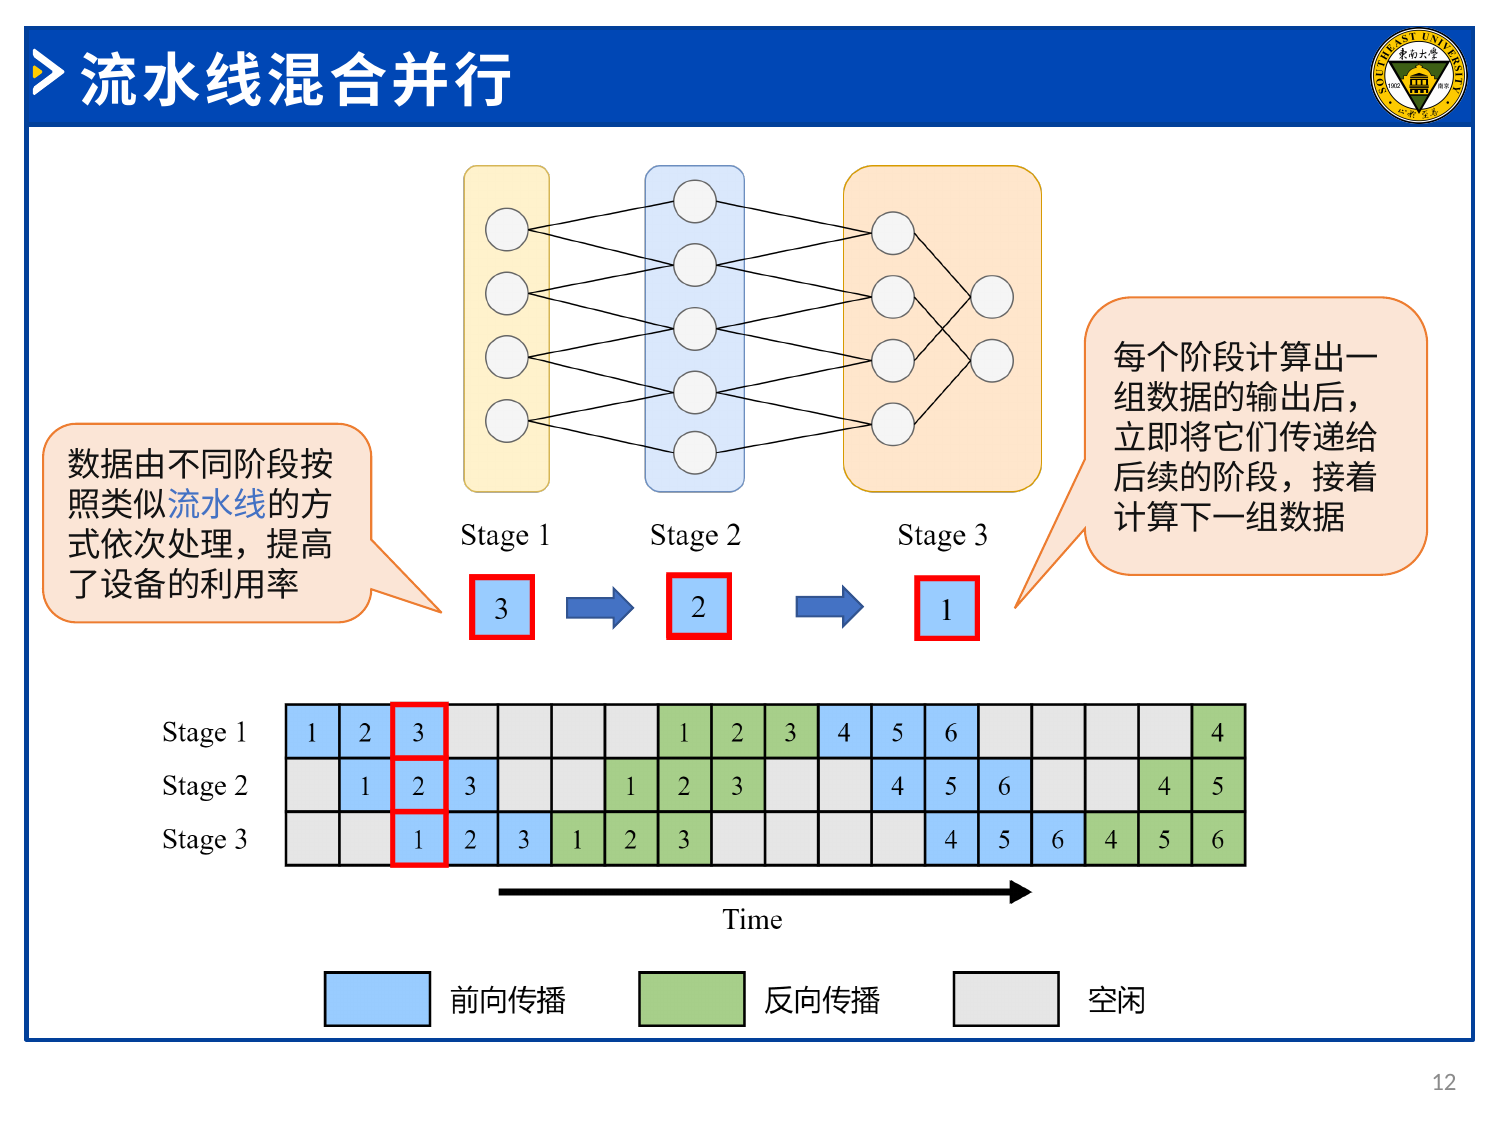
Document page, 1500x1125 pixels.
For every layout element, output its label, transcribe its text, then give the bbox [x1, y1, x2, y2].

picture [1370, 27, 1468, 124]
text_box 每个阶段计算出一组数据的输出后，立即将它们传递给后续的阶段，接着计算下一组数据 [1013, 296, 1429, 609]
text_box [795, 584, 865, 629]
picture [468, 573, 535, 640]
slide_number 12 [1382, 1051, 1472, 1111]
picture [421, 165, 1042, 563]
text_box 数据由不同阶段按照类似流水线的方式依次处理，提高了设备的利用率 [41, 422, 443, 624]
title 流水线混合并行 [64, 35, 1307, 122]
picture [125, 701, 1247, 946]
picture [323, 971, 1177, 1028]
text_box [566, 585, 635, 630]
picture [665, 571, 732, 640]
picture [913, 574, 980, 641]
